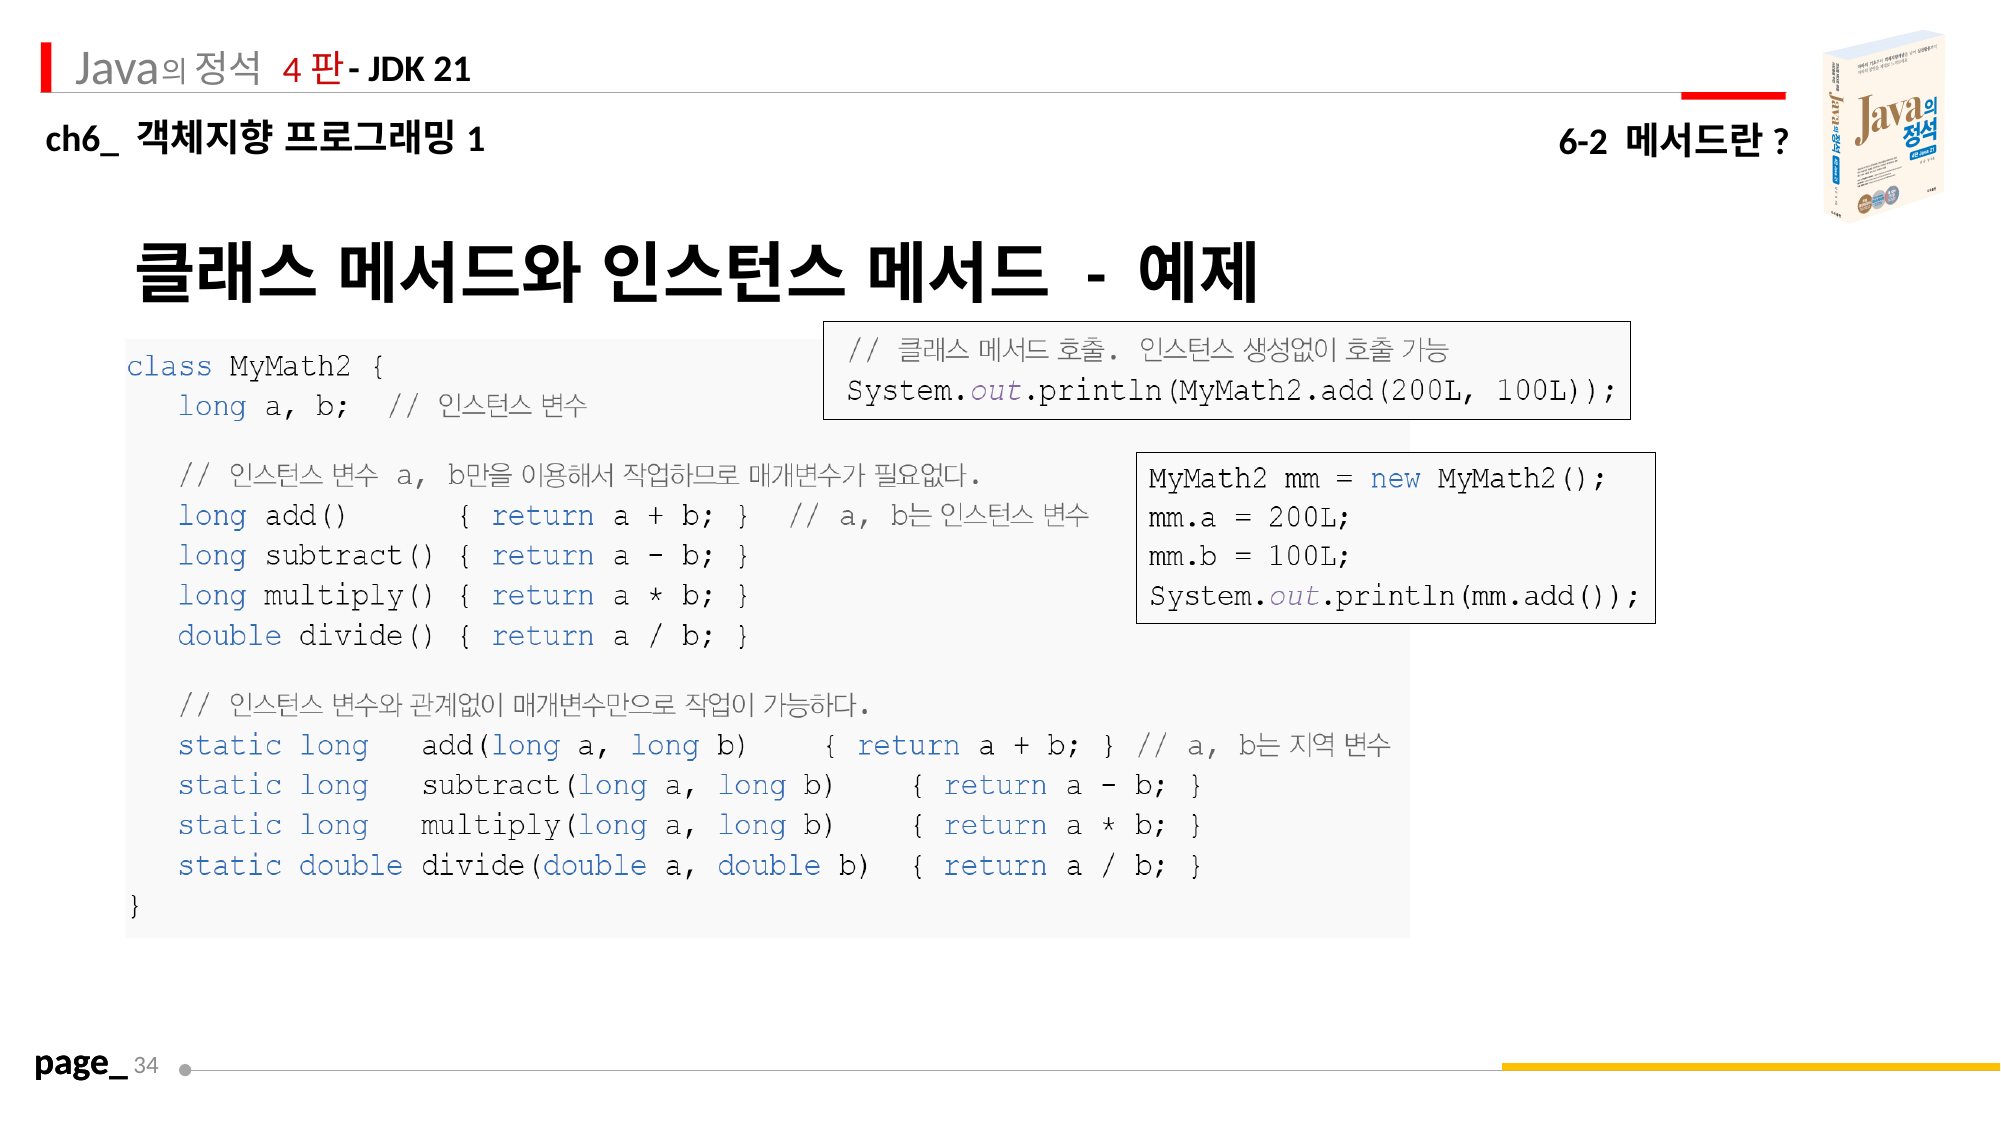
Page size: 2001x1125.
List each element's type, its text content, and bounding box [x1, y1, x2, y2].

picture [1819, 26, 1950, 228]
text_box 6-2 메서드란? [1415, 109, 1805, 169]
picture [114, 321, 1656, 938]
slide_number 34 [106, 1033, 174, 1094]
text_box 클래스 메서드와 인스턴스 메서드 - 예제 [119, 223, 1524, 318]
text_box page_ [19, 1030, 145, 1090]
